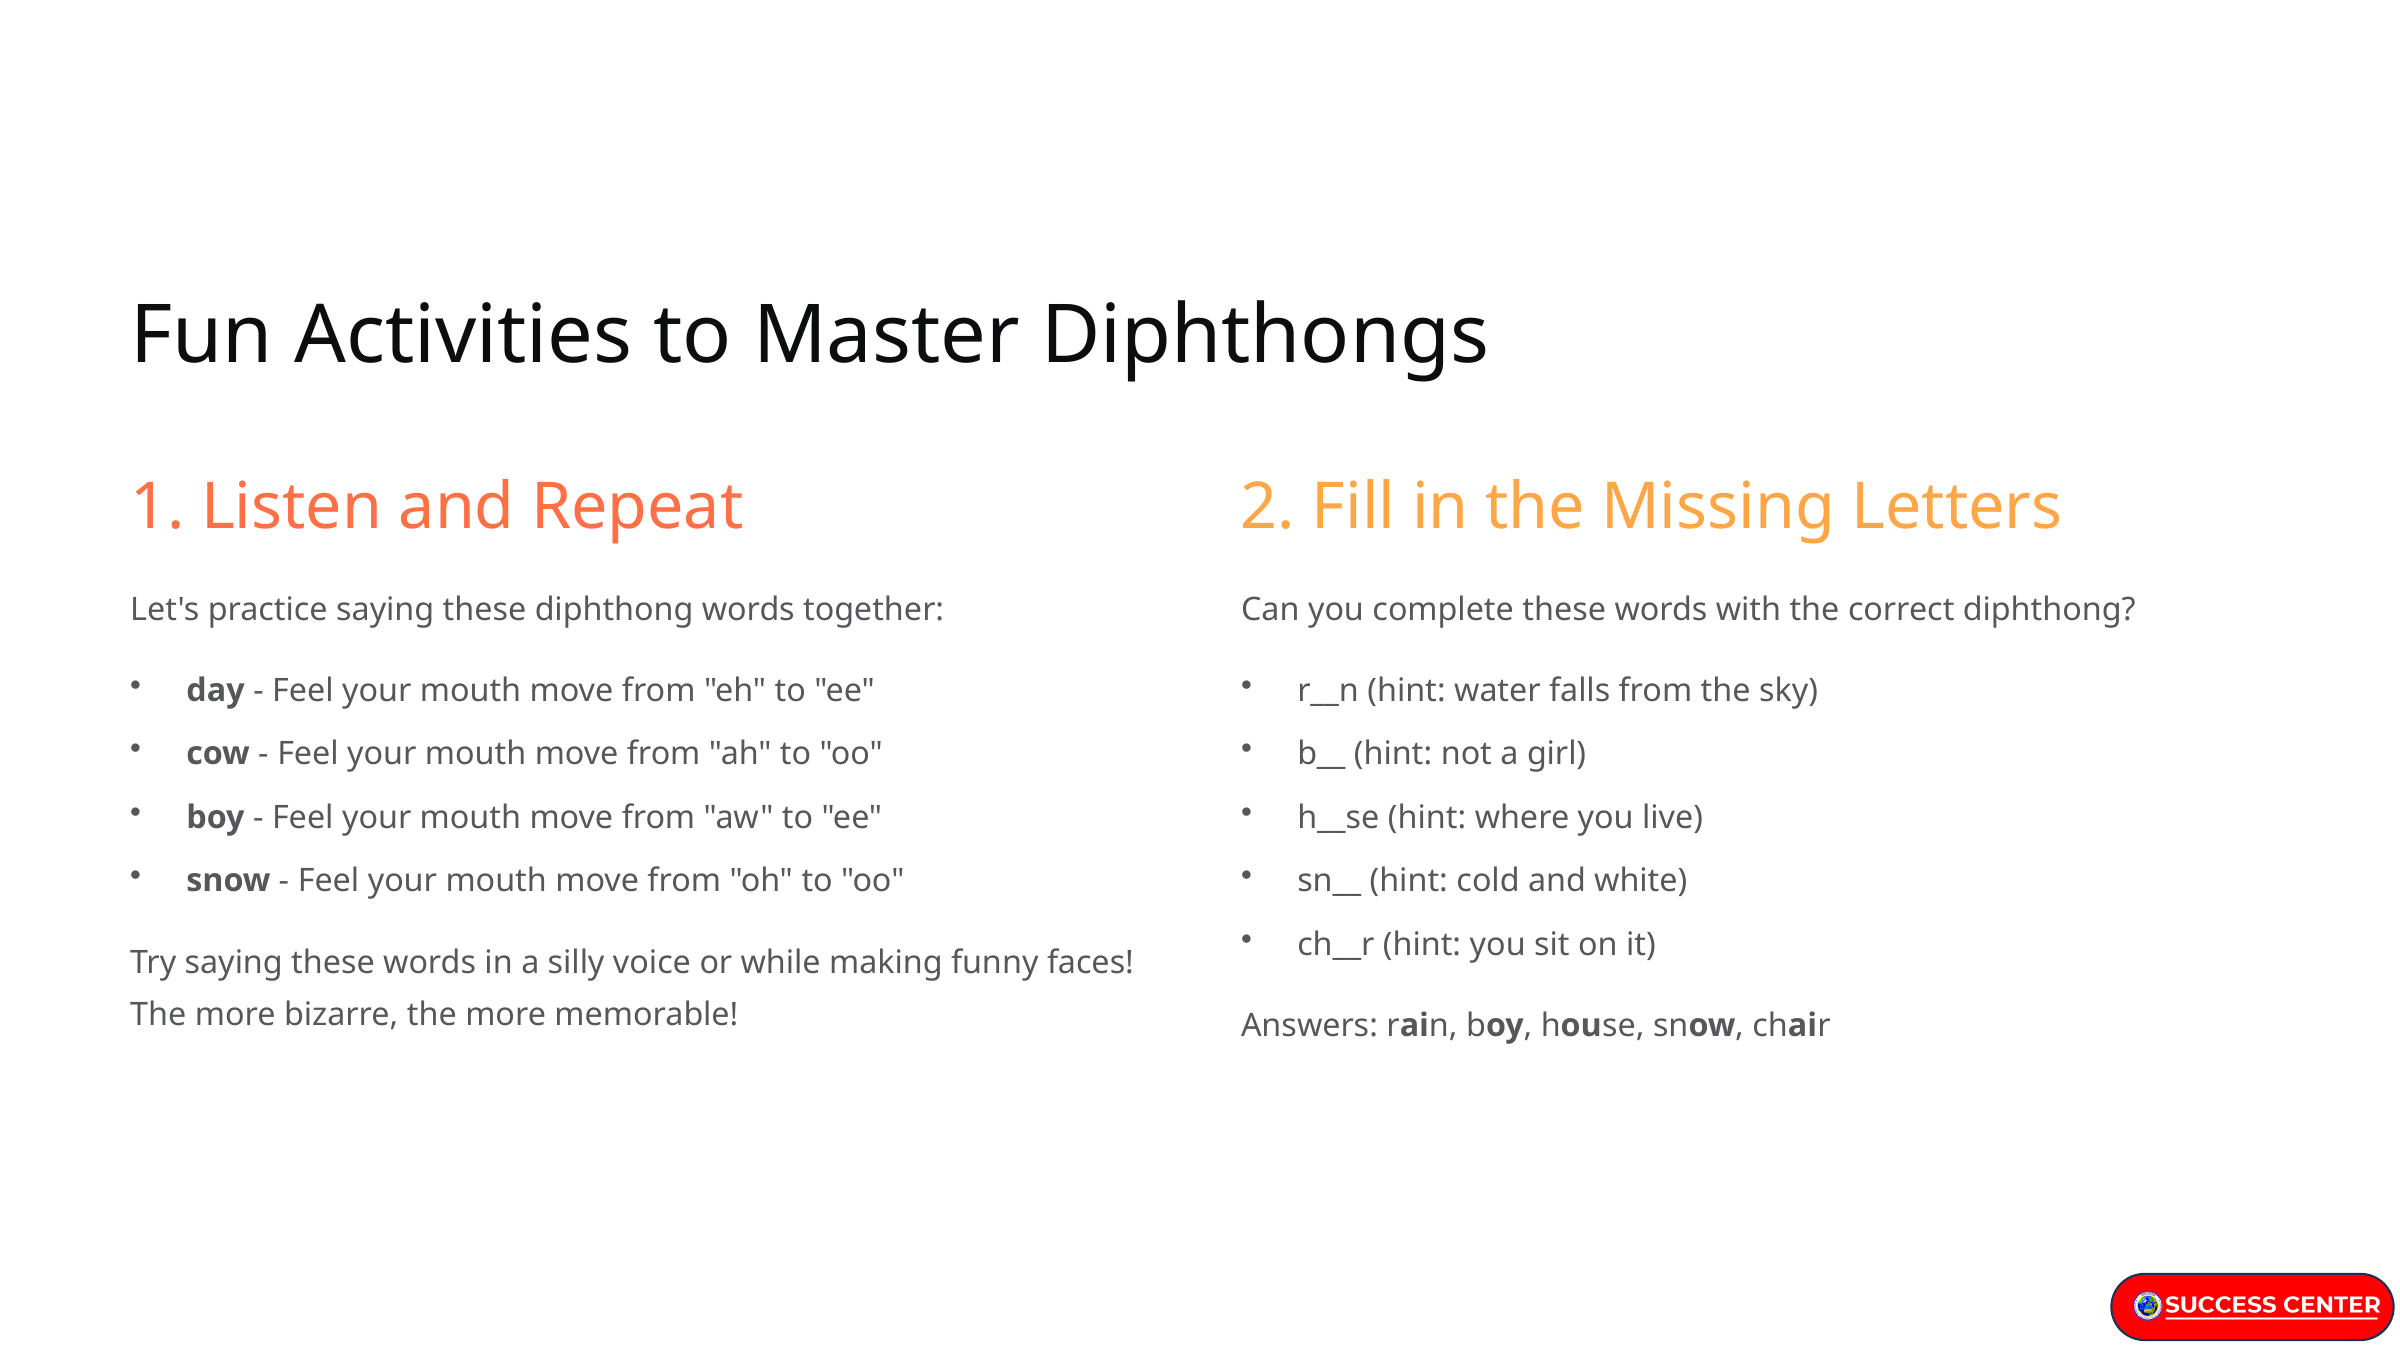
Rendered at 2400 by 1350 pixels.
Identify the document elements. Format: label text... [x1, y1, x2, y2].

text_box Answers: rain, boy, house, snow, chair [1240, 991, 2272, 1044]
text_box r__n (hint: water falls from the sky) [1240, 655, 2272, 708]
text_box 1. Listen and Repeat [130, 460, 782, 542]
text_box sn__ (hint: cold and white) [1240, 846, 2272, 899]
text_box b__ (hint: not a girl) [1240, 719, 2272, 772]
text_box day - Feel your mouth move from "eh" to "ee" [130, 655, 1161, 708]
text_box Can you complete these words with the correct diphthong? [1240, 574, 2272, 627]
text_box ch__r (hint: you sit on it) [1240, 909, 2272, 962]
text_box boy - Feel your mouth move from "aw" to "ee" [130, 782, 1161, 835]
text_box Try saying these words in a silly voice or while making funny faces! The more bizarre, the more memorable! [130, 927, 1161, 1032]
text_box snow - Feel your mouth move from "oh" to "oo" [130, 846, 1161, 899]
text_box h__se (hint: where you live) [1240, 782, 2272, 835]
text_box Let's practice saying these diphthong words together: [130, 574, 1161, 627]
text_box 2. Fill in the Missing Letters [1240, 460, 2080, 542]
picture [2101, 1160, 2390, 1350]
text_box cow - Feel your mouth move from "ah" to "oo" [130, 719, 1161, 772]
text_box Fun Activities to Master Diphthongs [130, 277, 1497, 380]
